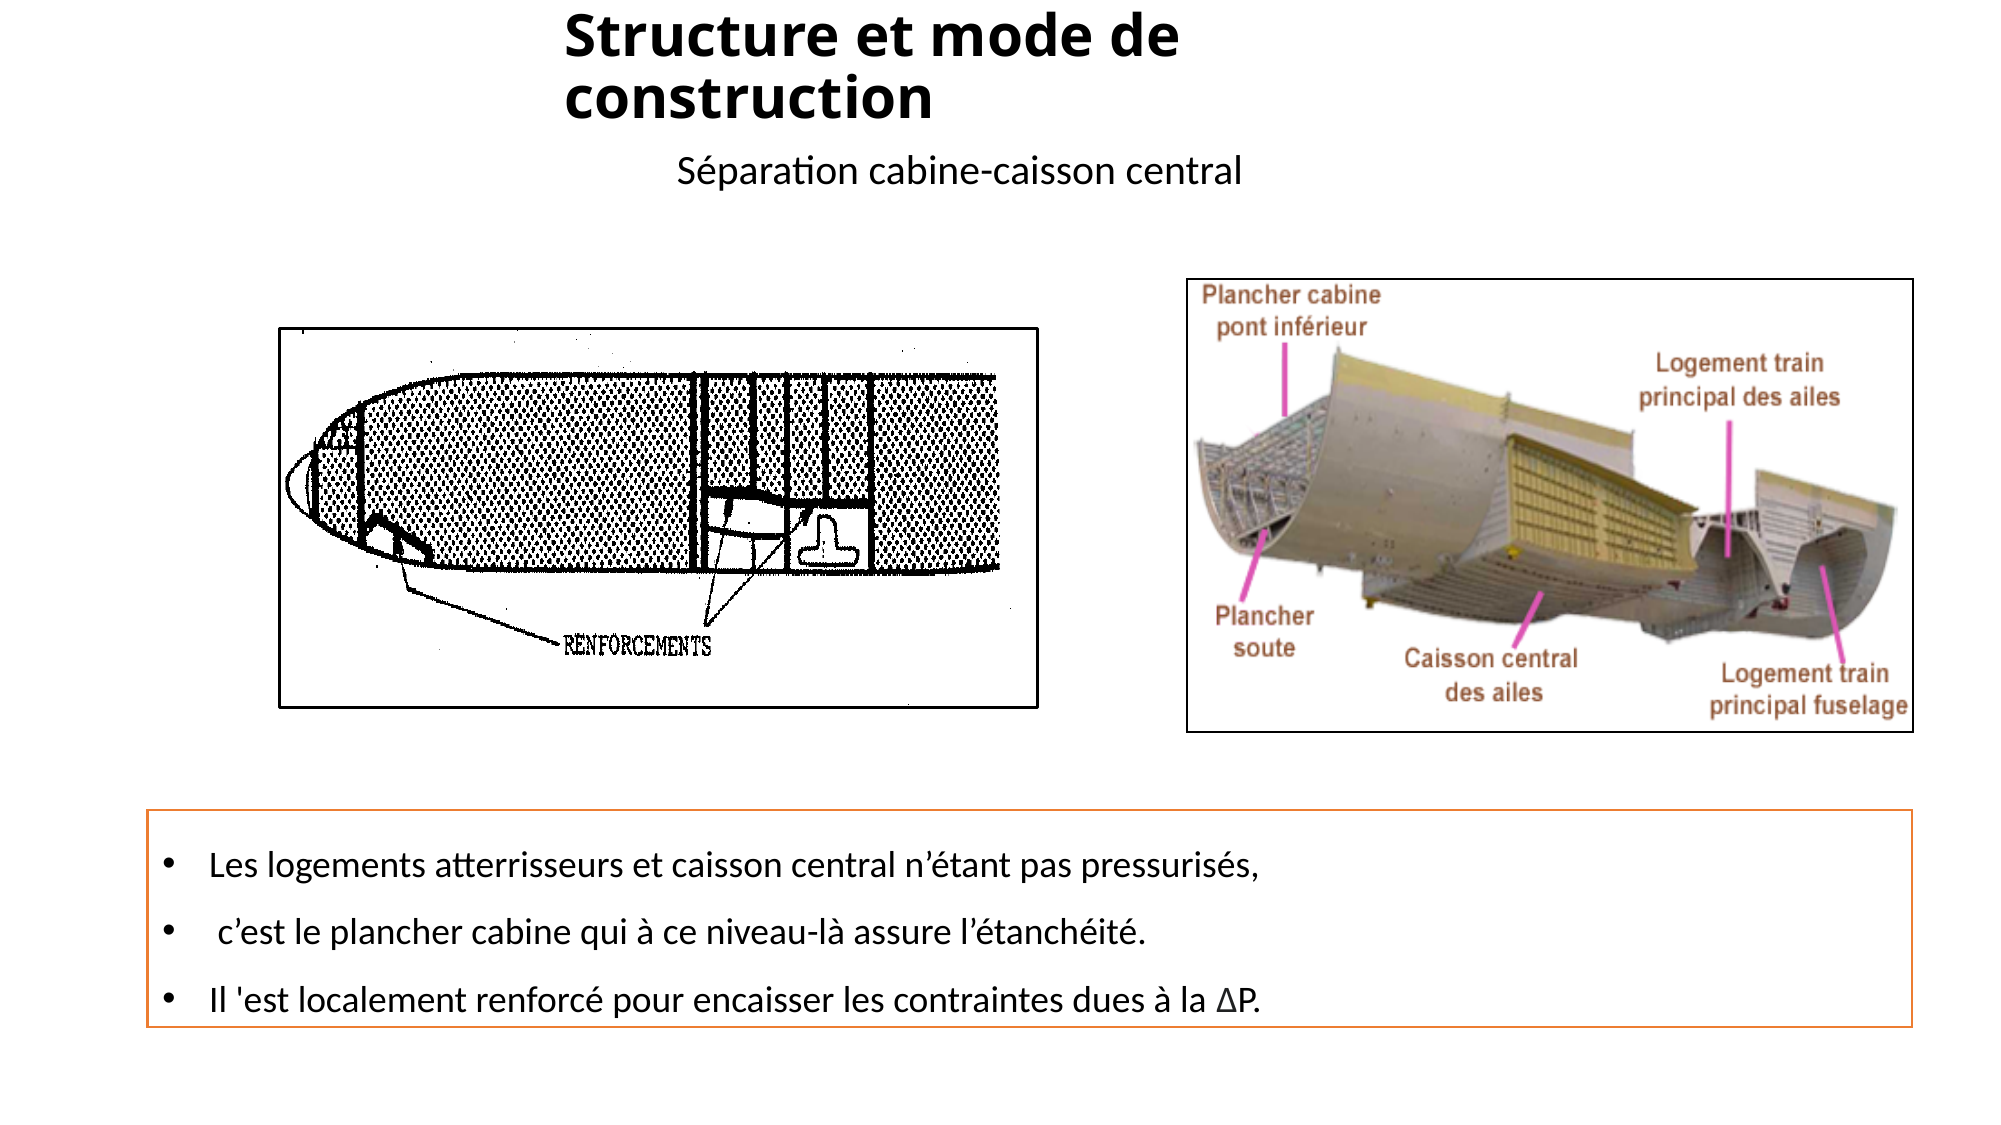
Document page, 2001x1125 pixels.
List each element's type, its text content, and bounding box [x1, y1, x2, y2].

picture [1188, 279, 1913, 732]
text_box Séparation cabine-caisson central [662, 135, 1259, 201]
text_box Les logements atterrisseurs et caisson central n’étant pas pressurisés, c’est le plancher cabine qui à ce niveau-là assure l’étanchéité. Il 'est localement renforcé pour encaisser les contraintes dues à la ΔP. [146, 809, 1913, 1028]
text_box Structure et mode de construction [549, 28, 1451, 109]
picture [281, 329, 1037, 706]
